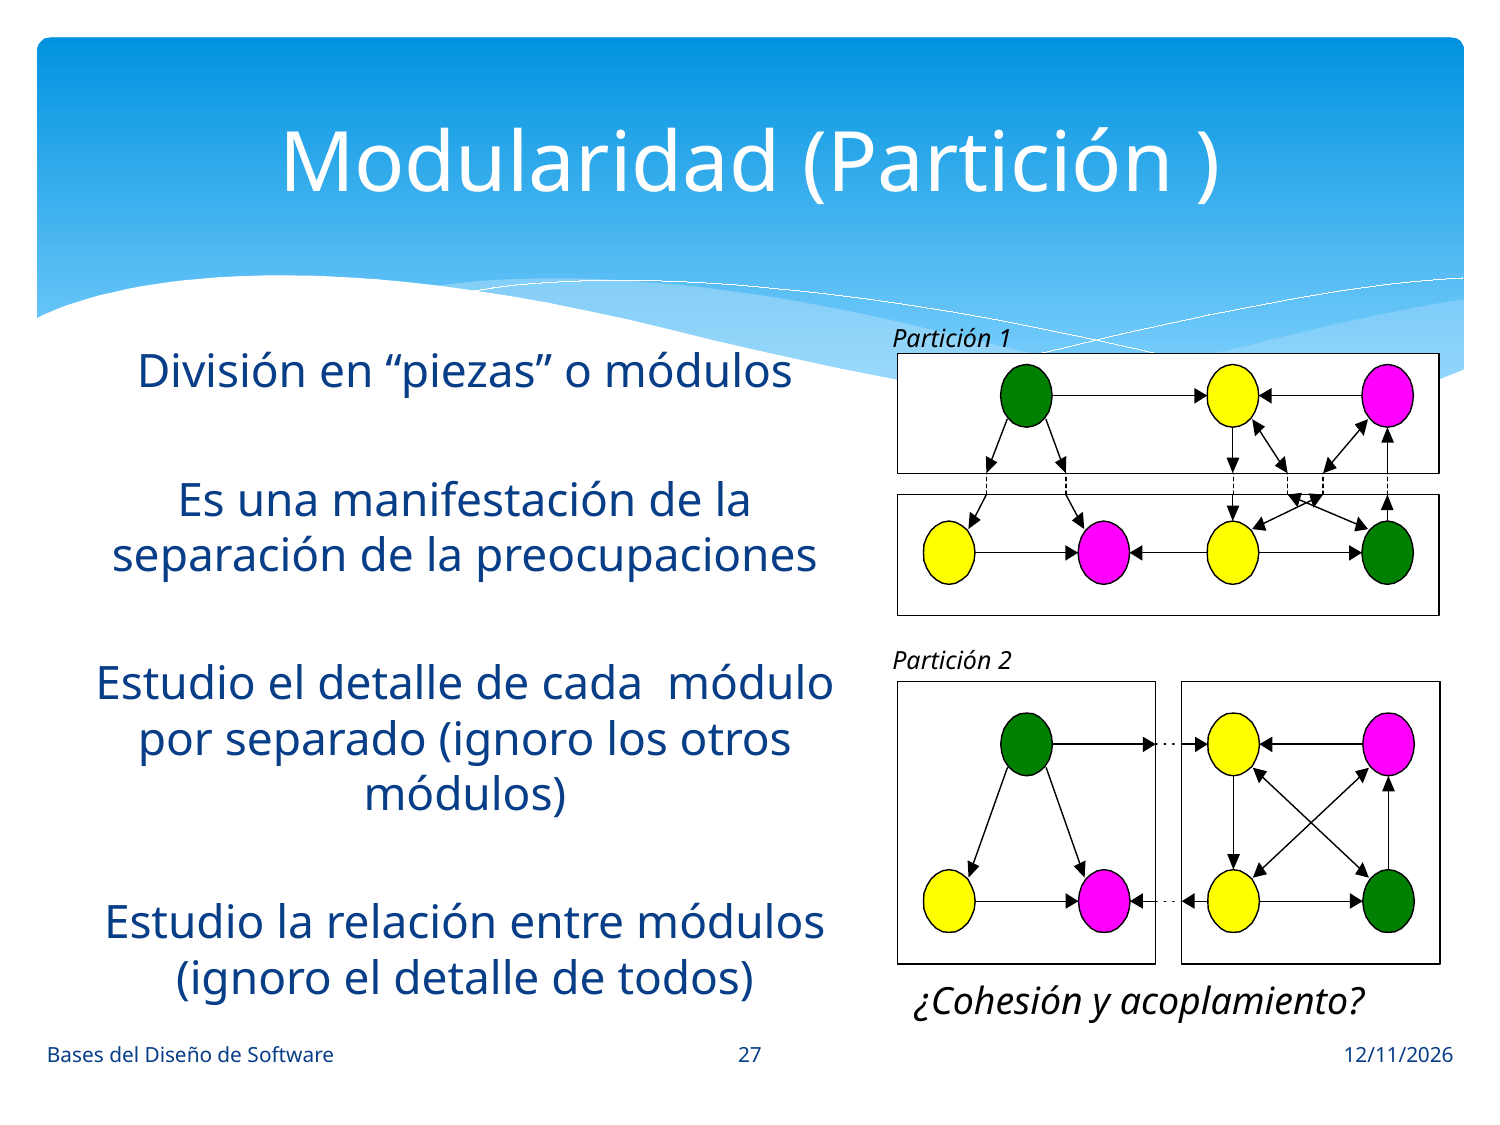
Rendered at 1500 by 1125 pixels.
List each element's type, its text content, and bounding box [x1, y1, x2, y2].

footer Bases del Diseño de Software [31, 1025, 653, 1086]
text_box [894, 315, 1443, 1026]
title Modularidad (Partición ) [75, 55, 1425, 261]
list División en “piezas” o módulos Es una manifestación de la separación de la preocupaciones Estudio el detalle de cada módulo por separado (ignoro los otros módulos) Estudio la relación entre módulos (ignoro el detalle de todos) [75, 334, 855, 1025]
slide_number 27 [654, 1025, 846, 1086]
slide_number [847, 1025, 1469, 1086]
